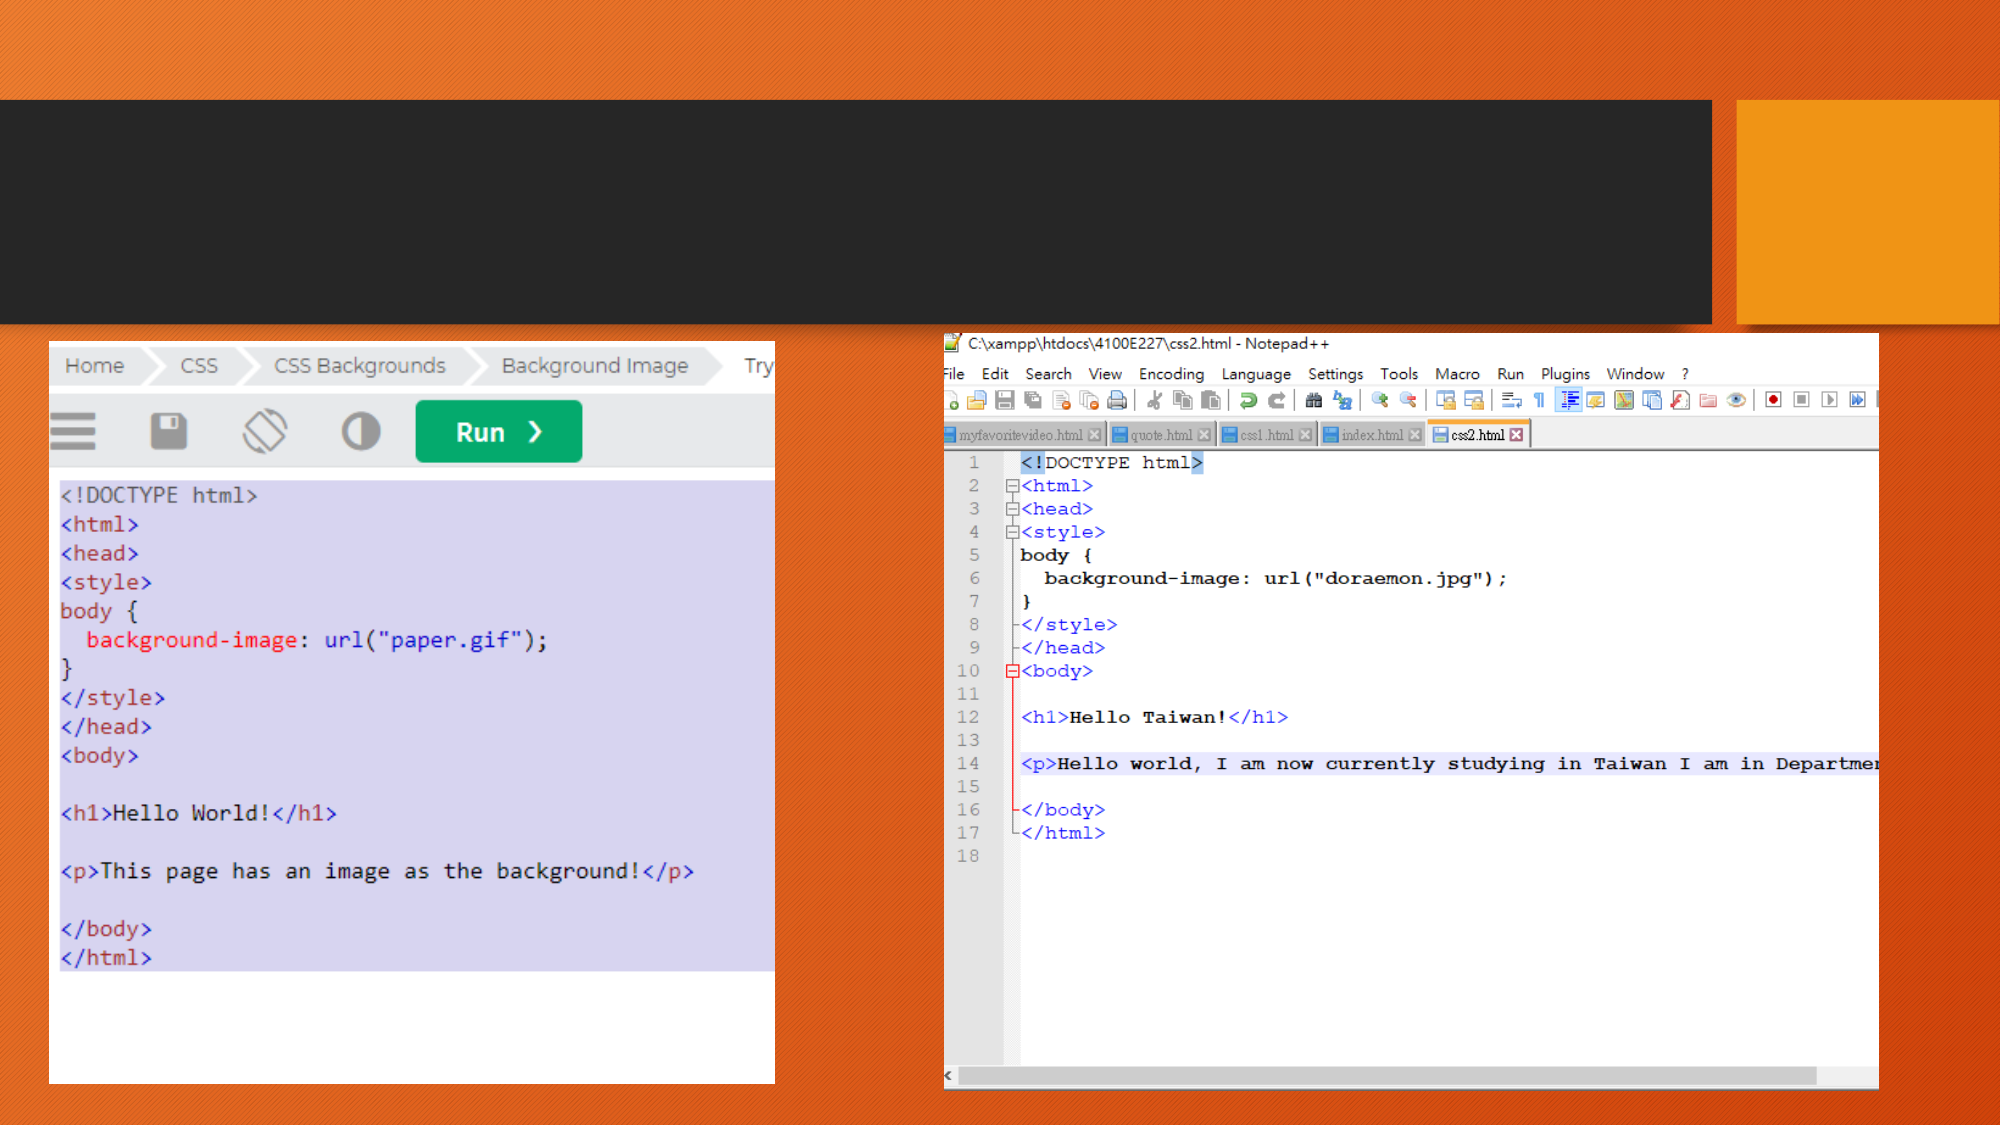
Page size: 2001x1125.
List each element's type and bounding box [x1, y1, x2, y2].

list [944, 333, 1879, 1092]
picture [0, 325, 1713, 1084]
picture [1736, 325, 2000, 347]
